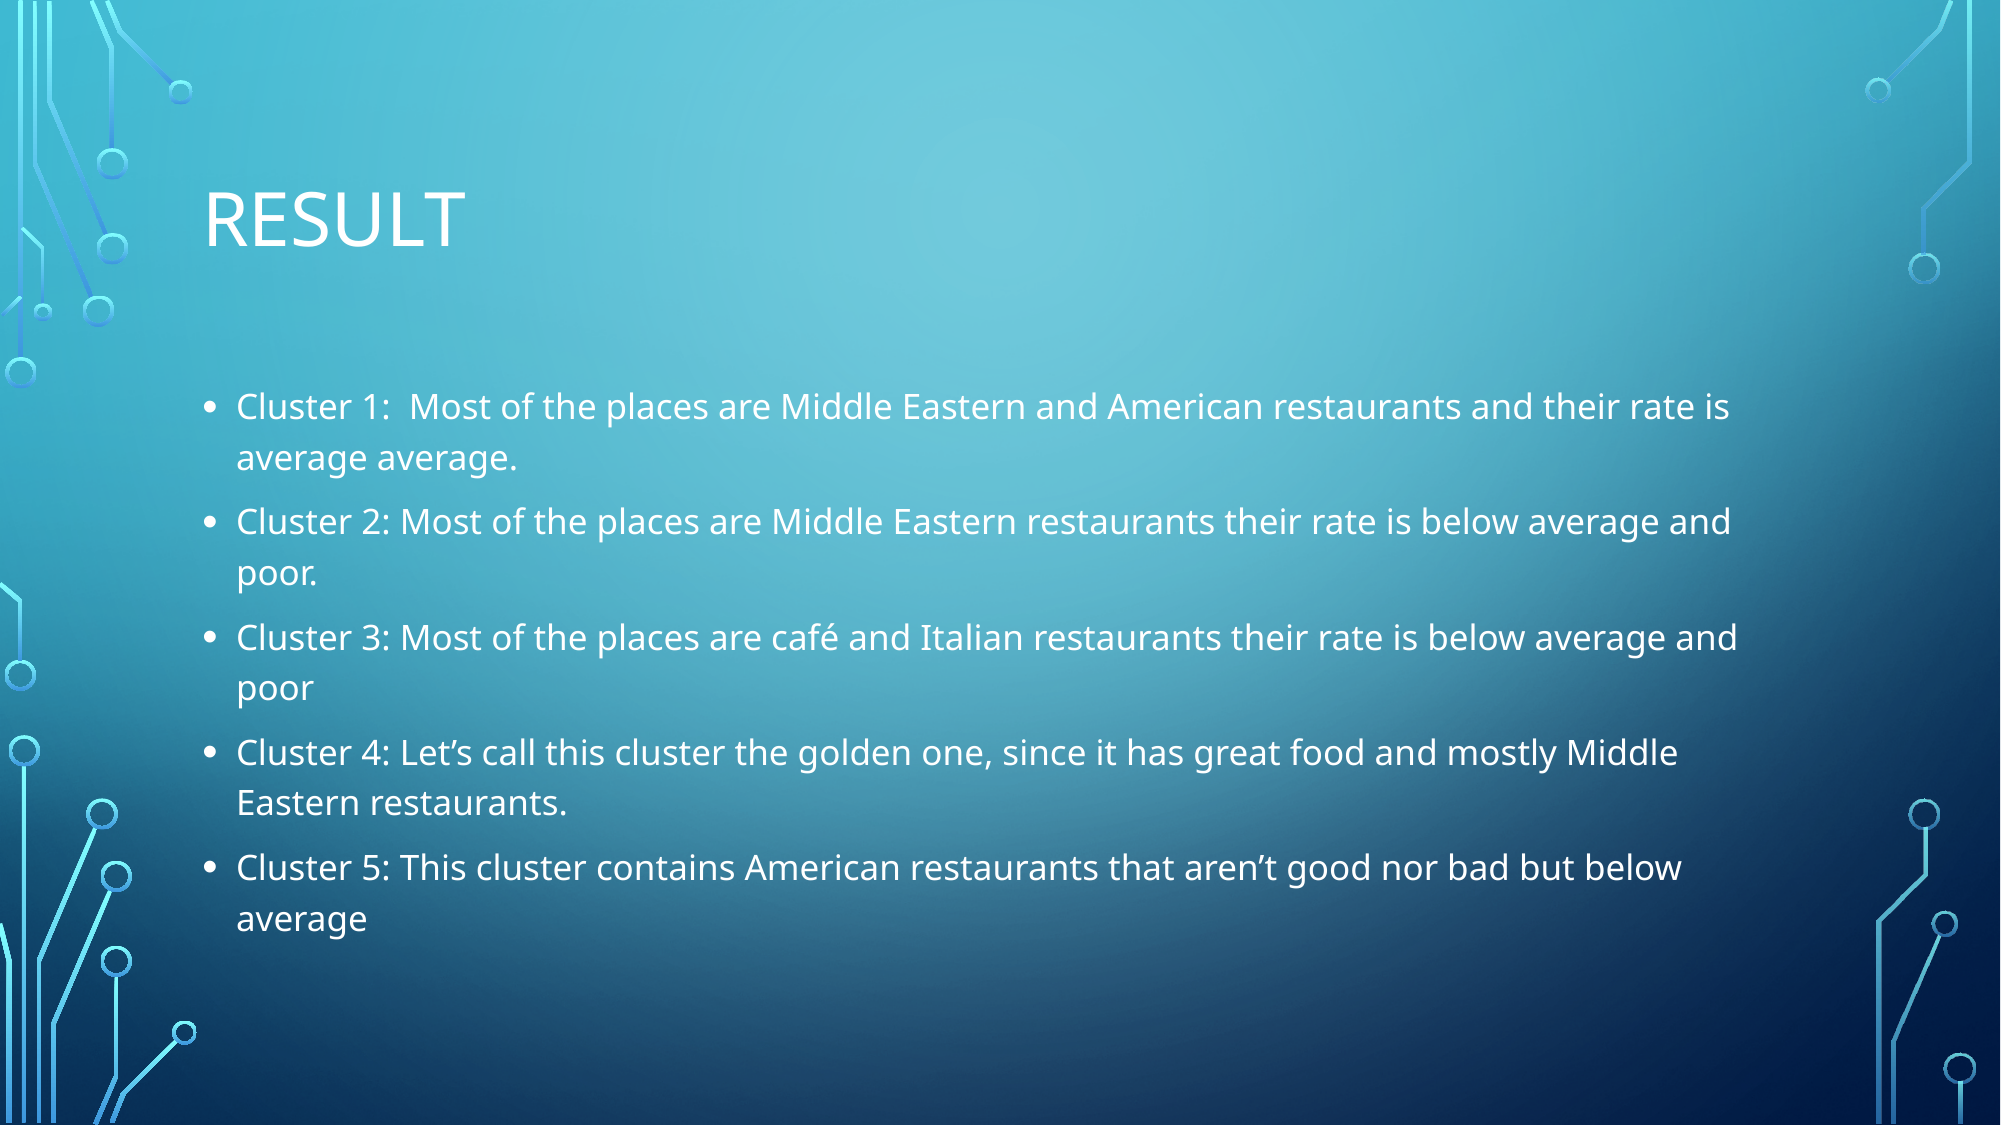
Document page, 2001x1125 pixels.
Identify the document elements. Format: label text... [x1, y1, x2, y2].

list Cluster 1: Most of the places are Middle Eastern and American restaurants and their rate is average average. Cluster 2: Most of the places are Middle Eastern restaurants their rate is below average and poor. Cluster 3: Most of the places are café and Italian restaurants their rate is below average and poor Cluster 4: Let’s call this cluster the golden one, since it has great food and mostly Middle Eastern restaurants. Cluster 5: This cluster contains American restaurants that aren’t good nor bad but below average [187, 369, 1813, 950]
title Result [187, 101, 1813, 344]
